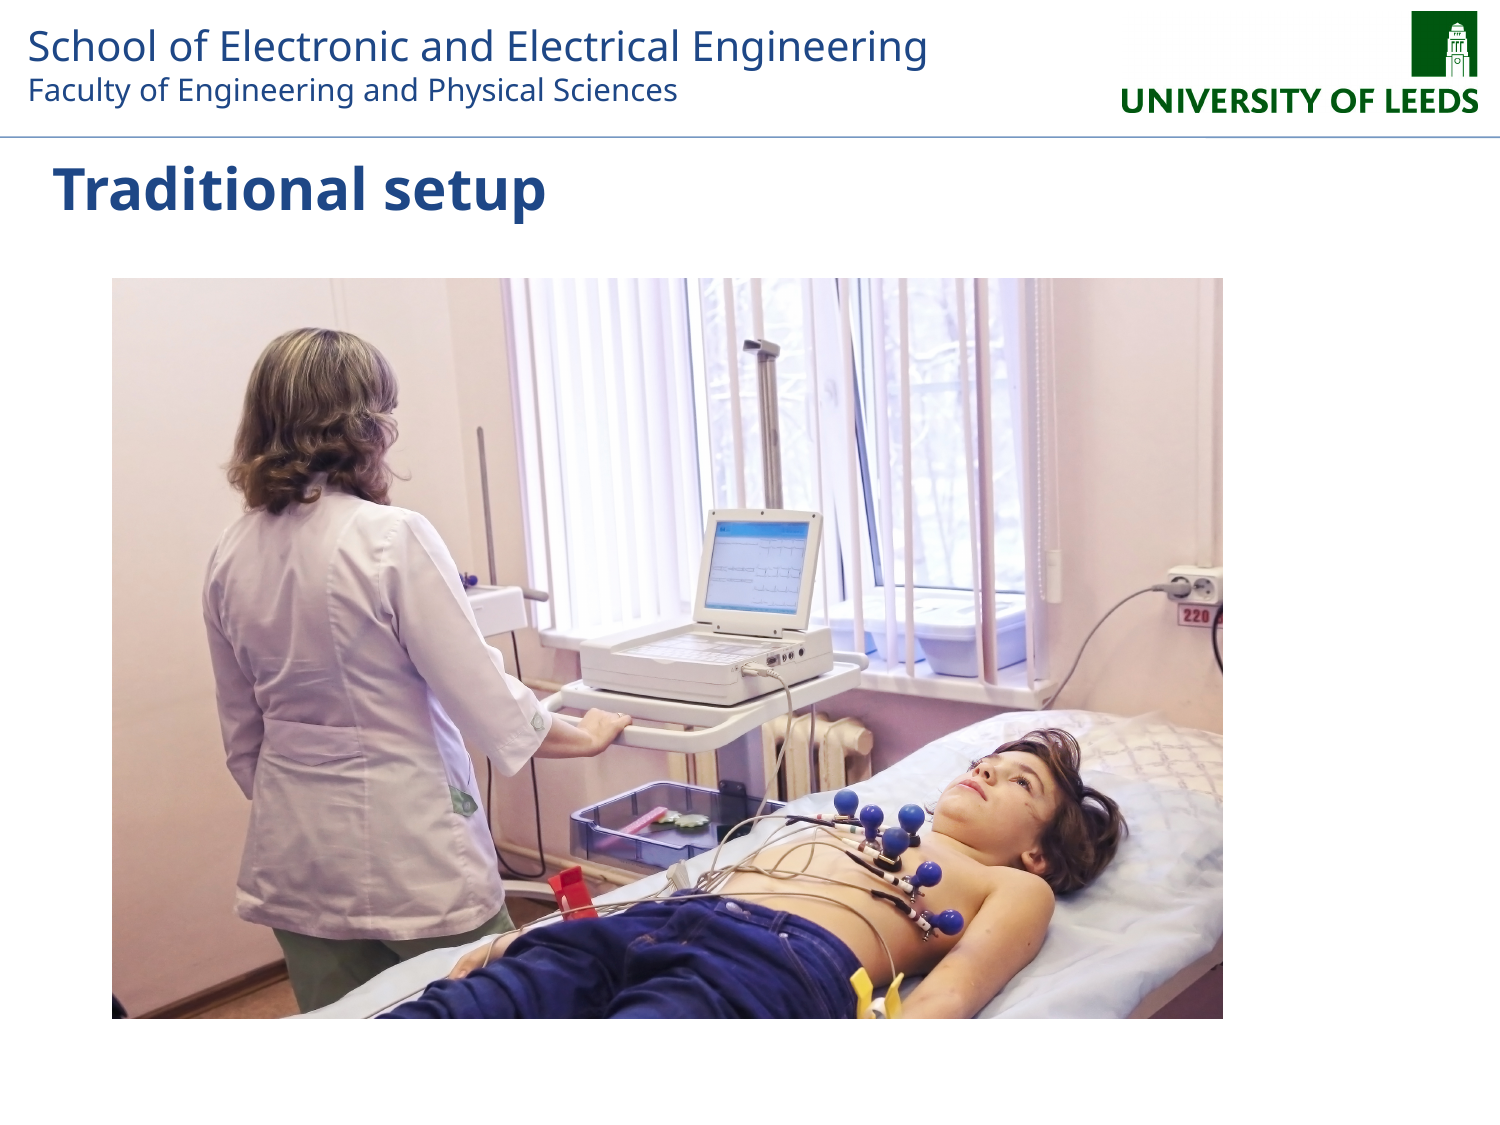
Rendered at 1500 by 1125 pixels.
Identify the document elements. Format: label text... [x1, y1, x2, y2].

title Traditional setup [37, 137, 1388, 238]
picture [111, 278, 1223, 1020]
picture [1122, 11, 1478, 113]
